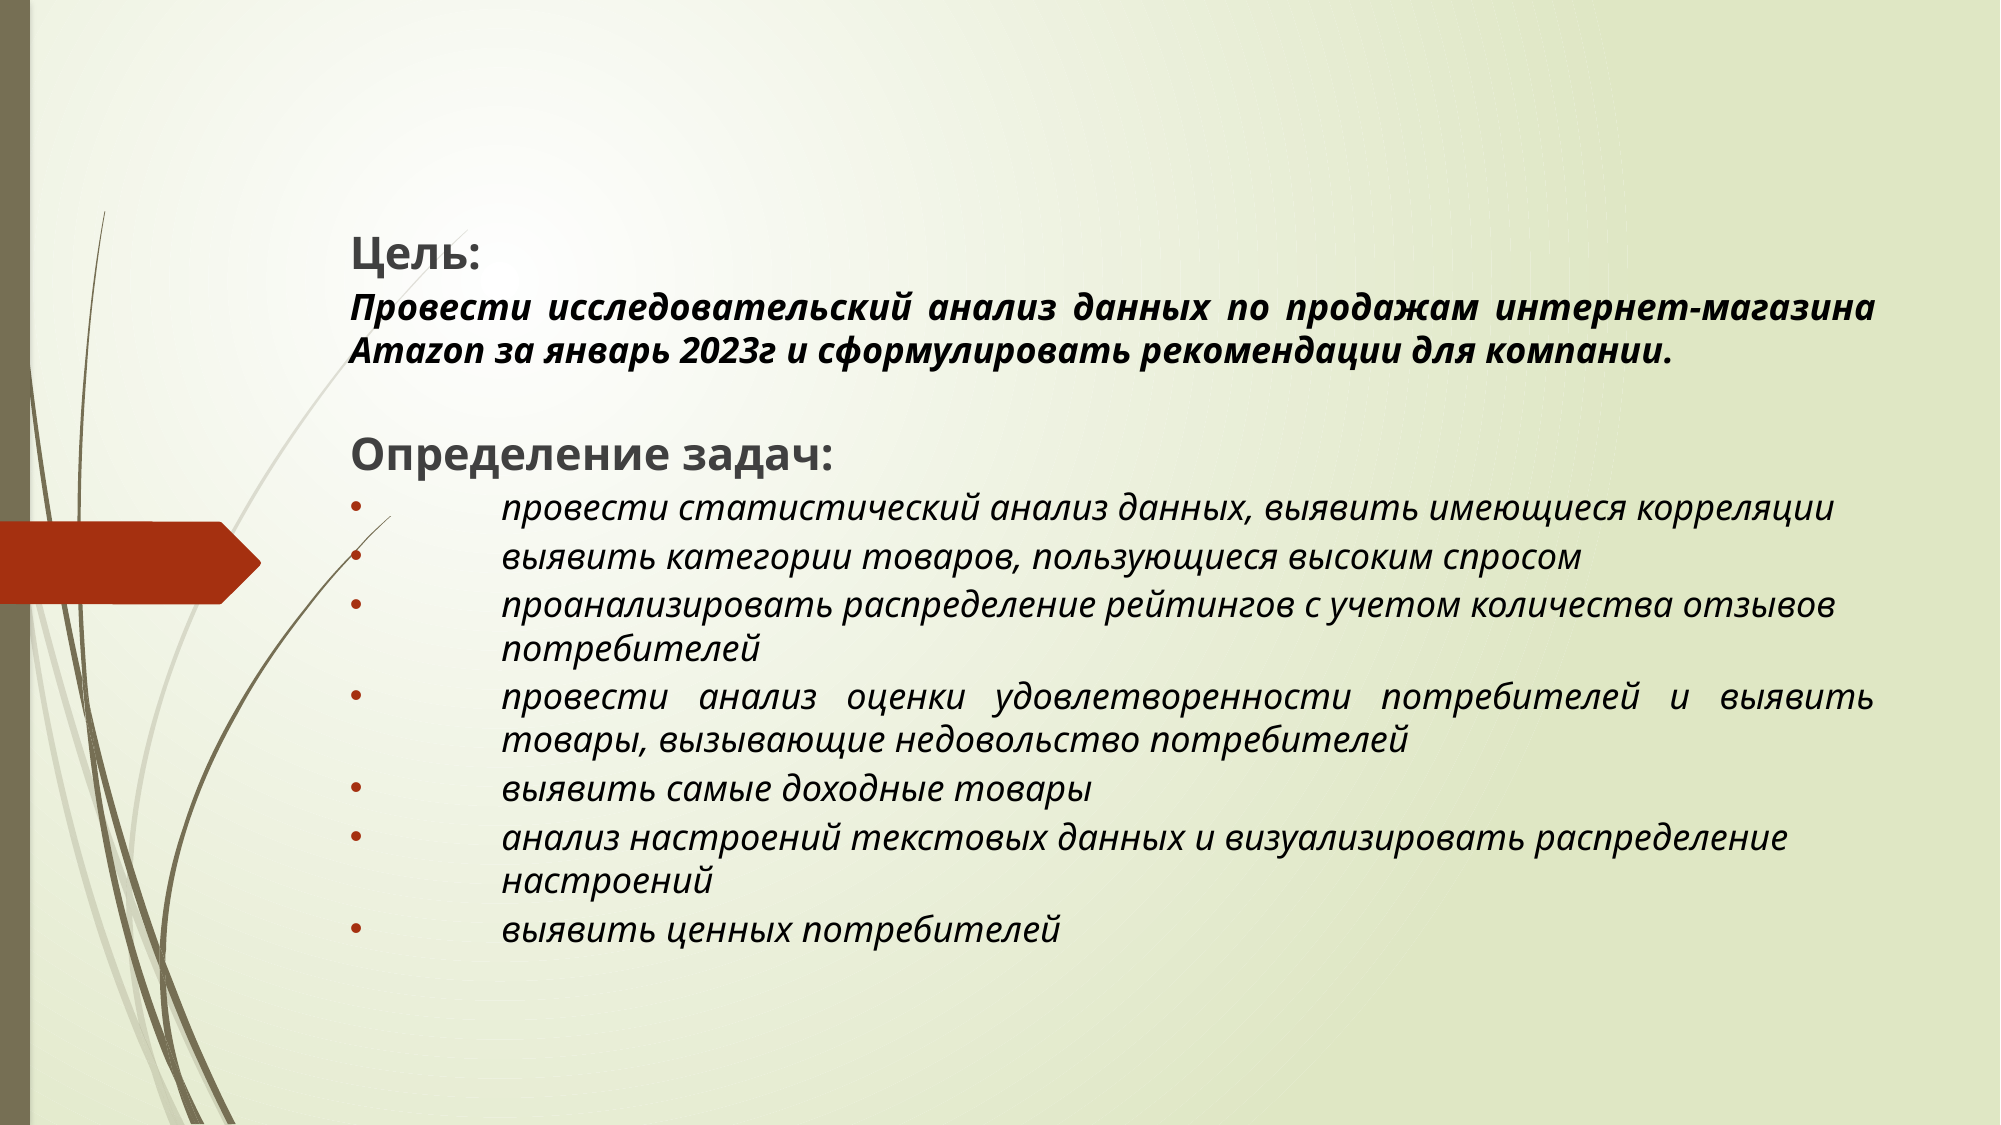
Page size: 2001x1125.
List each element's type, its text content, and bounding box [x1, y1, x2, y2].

list Цель: Провести исследовательский анализ данных по продажам интернет-магазина Amazon за январь 2023г и сформулировать рекомендации для компании. Определение задач: провести статистический анализ данных, выявить имеющиеся корреляции выявить категории товаров, пользующиеся высоким спросом проанализировать распределение рейтингов с учетом количества отзывов потребителей провести анализ оценки удовлетворенности потребителей и выявить товары, вызывающие недовольство потребителей выявить самые доходные товары анализ настроений текстовых данных и визуализировать распределение настроений выявить ценных потребителей [334, 216, 1892, 1043]
